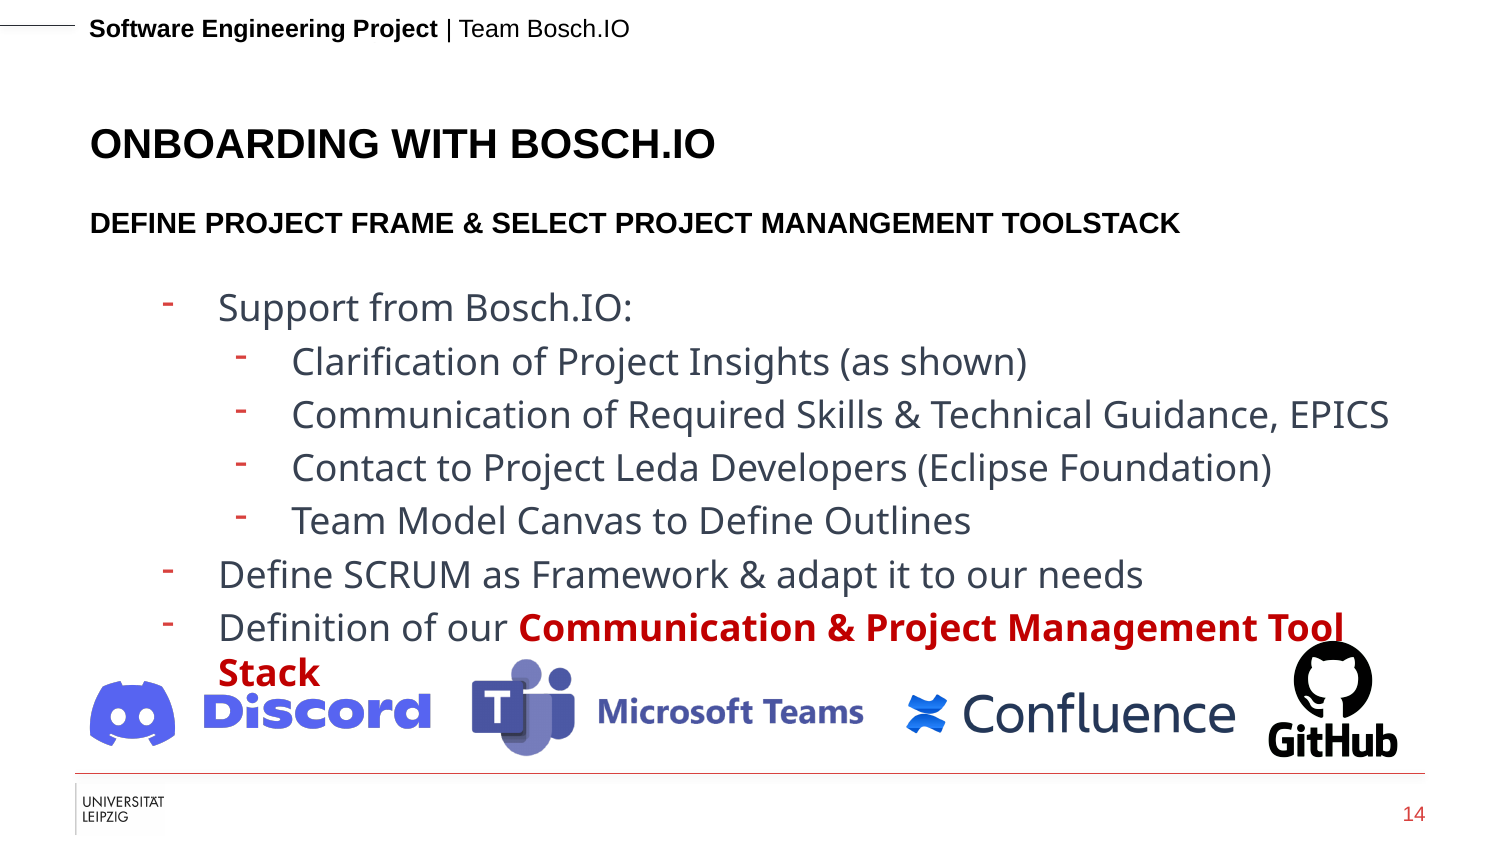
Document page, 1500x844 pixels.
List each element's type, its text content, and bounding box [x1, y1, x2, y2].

text_box Software Engineering Project | Team Bosch.IO [89, 12, 1048, 43]
list DEFINE PROJECT FRAME & SELECT PROJECT MANANGEMENT TOOLSTACK [75, 186, 1425, 247]
picture [88, 681, 431, 747]
picture [469, 654, 868, 759]
picture [887, 537, 1439, 844]
list Support from Bosch.IO: Clarification of Project Insights (as shown) Communication of Required Skills & Technical Guidance, EPICS Contact to Project Leda Developers (Eclipse Foundation) Team Model Canvas to Define Outlines Define SCRUM as Framework & adapt it to our needs Definition of our Communication & Project Management Tool Stack [74, 276, 1425, 844]
title ONBOARDING WITH BOSCH.IO [75, 50, 1426, 175]
